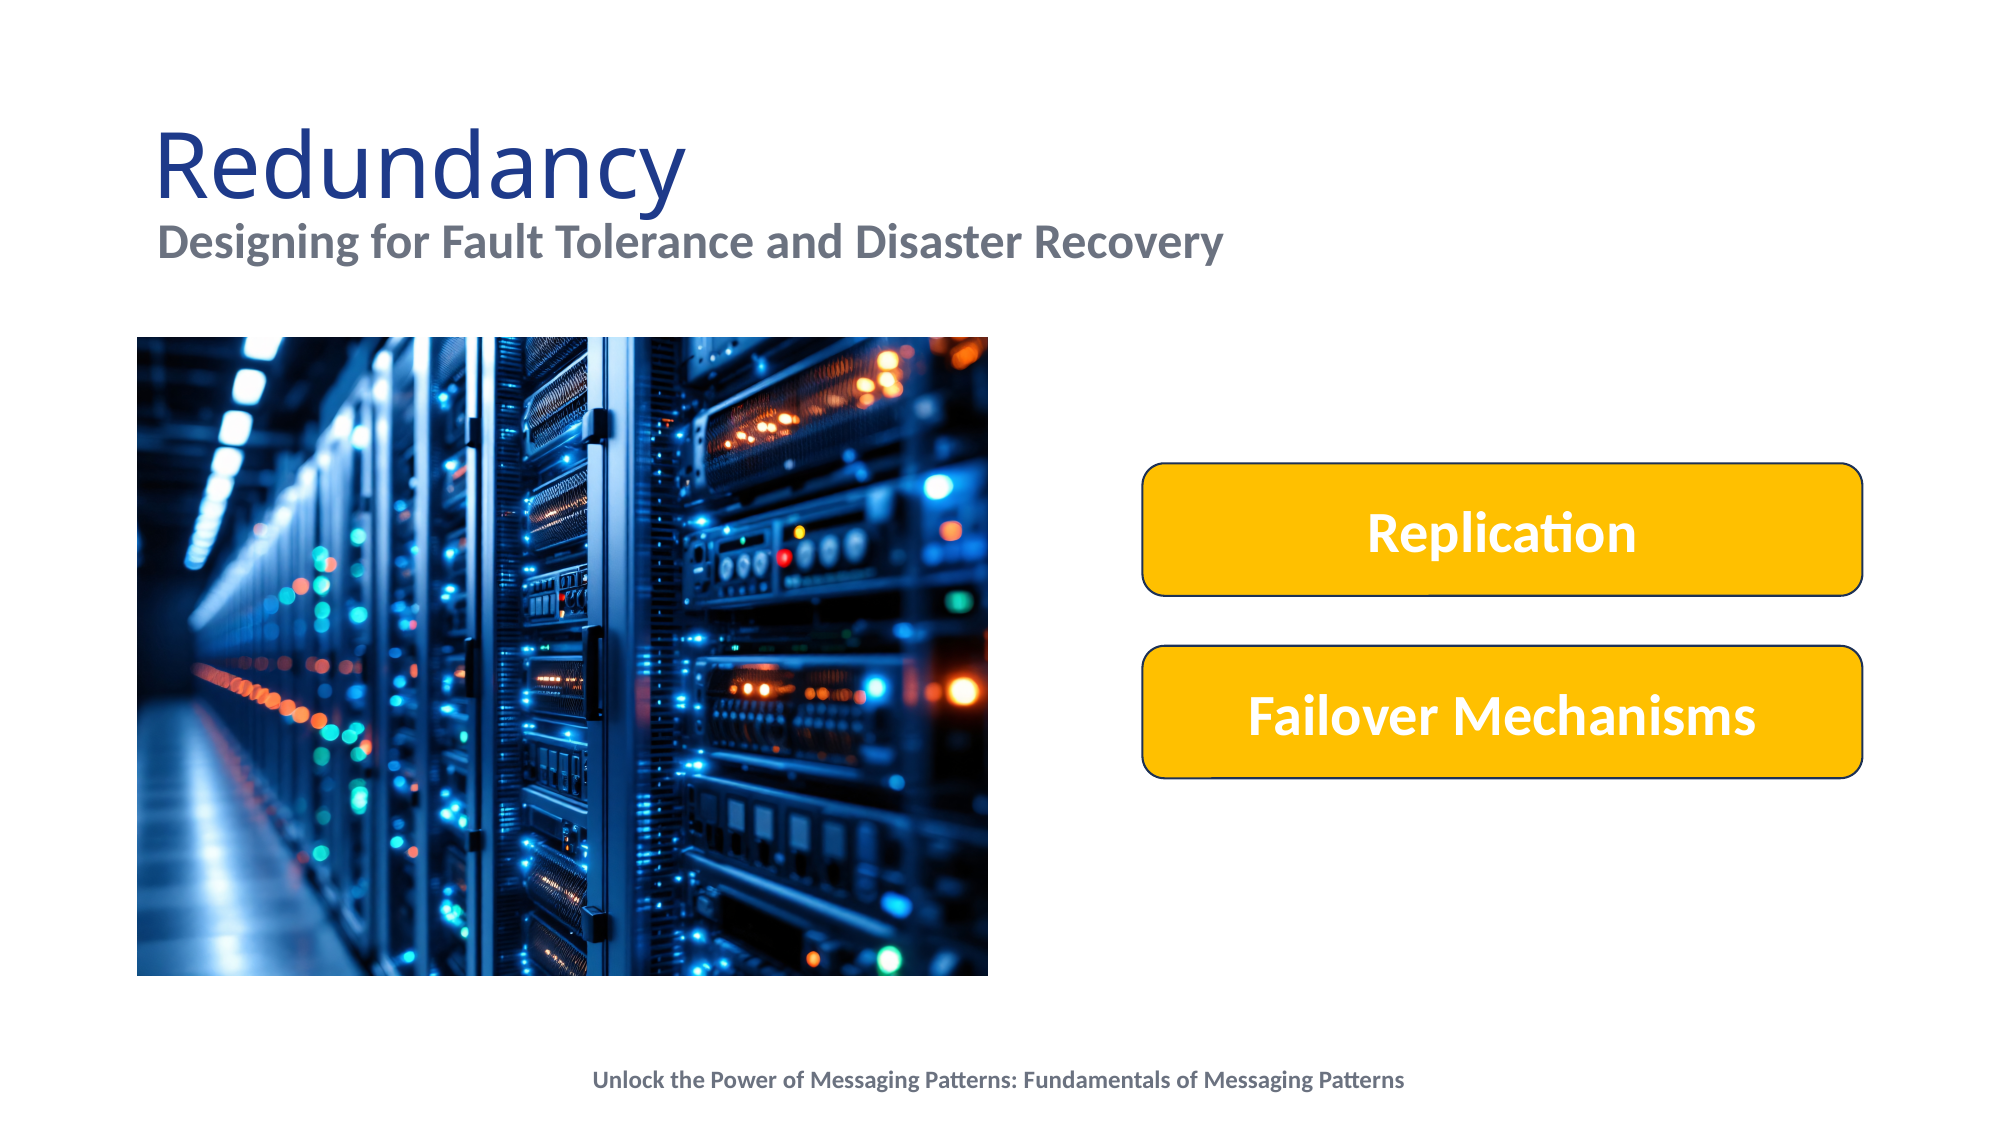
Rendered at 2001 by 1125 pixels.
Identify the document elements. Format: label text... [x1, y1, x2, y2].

text_box Failover Mechanisms [1141, 644, 1864, 780]
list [137, 337, 988, 976]
text_box Designing for Fault Tolerance and Disaster Recovery [142, 201, 1241, 277]
text_box Replication [1141, 462, 1864, 597]
title Redundancy [137, 59, 1863, 278]
